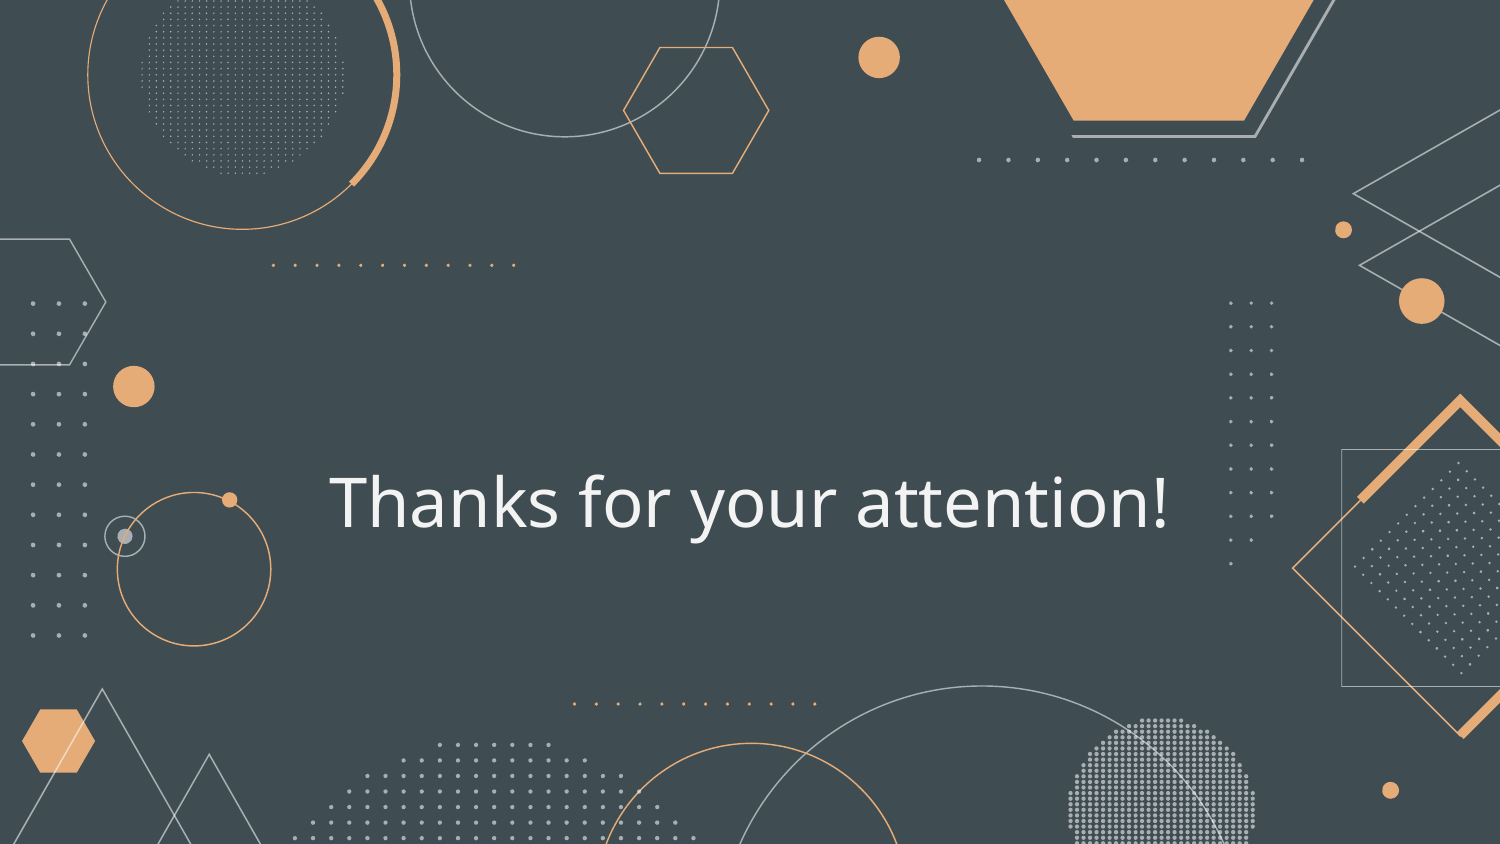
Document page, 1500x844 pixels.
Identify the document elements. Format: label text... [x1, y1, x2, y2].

title Thanks for your attention! [314, 361, 1186, 557]
